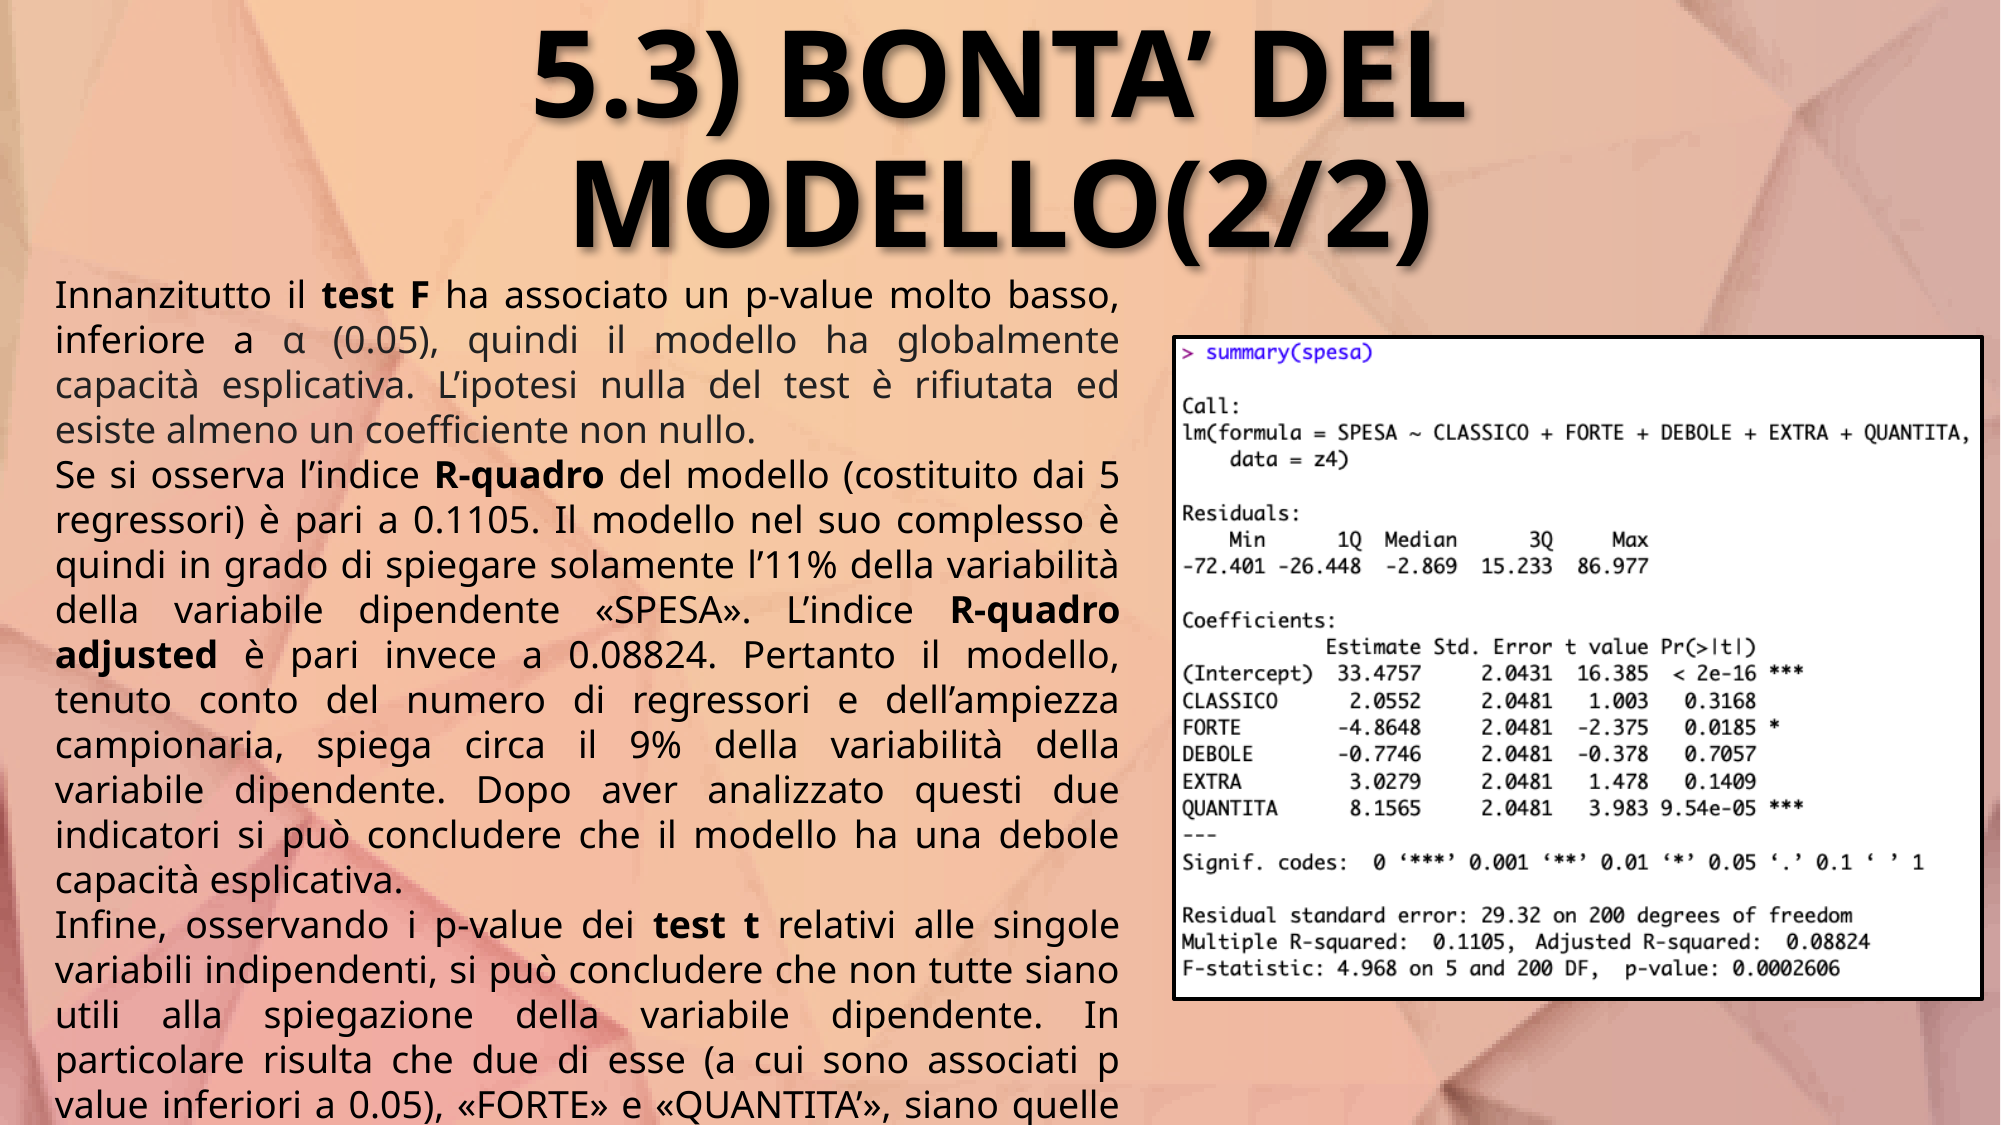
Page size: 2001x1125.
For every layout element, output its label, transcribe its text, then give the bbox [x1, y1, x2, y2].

picture [0, 0, 2001, 1125]
text_box Innanzitutto il test F ha associato un p-value molto basso, inferiore a α (0.05), quindi il modello ha globalmente capacità esplicativa. L’ipotesi nulla del test è rifiutata ed esiste almeno un coefficiente non nullo. Se si osserva l’indice R-quadro del modello (costituito dai 5 regressori) è pari a 0.1105. Il modello nel suo complesso è quindi in grado di spiegare solamente l’11% della variabilità della variabile dipendente «SPESA». L’indice R-quadro adjusted è pari invece a 0.08824. Pertanto il modello, tenuto conto del numero di regressori e dell’ampiezza campionaria, spiega circa il 9% della variabilità della variabile dipendente. Dopo aver analizzato questi due indicatori si può concludere che il modello ha una debole capacità esplicativa. Infine, osservando i p-value dei test t relativi alle singole variabili indipendenti, si può concludere che non tutte siano utili alla spiegazione della variabile dipendente. In particolare risulta che due di esse (a cui sono associati p value inferiori a 0.05), «FORTE» e «QUANTITA’», siano quelle realmente significative per spiegare la variabile «SPESA». [47, 263, 1129, 1125]
title 5.3) BONTA’ DEL MODELLO(2/2) [104, 28, 1896, 259]
